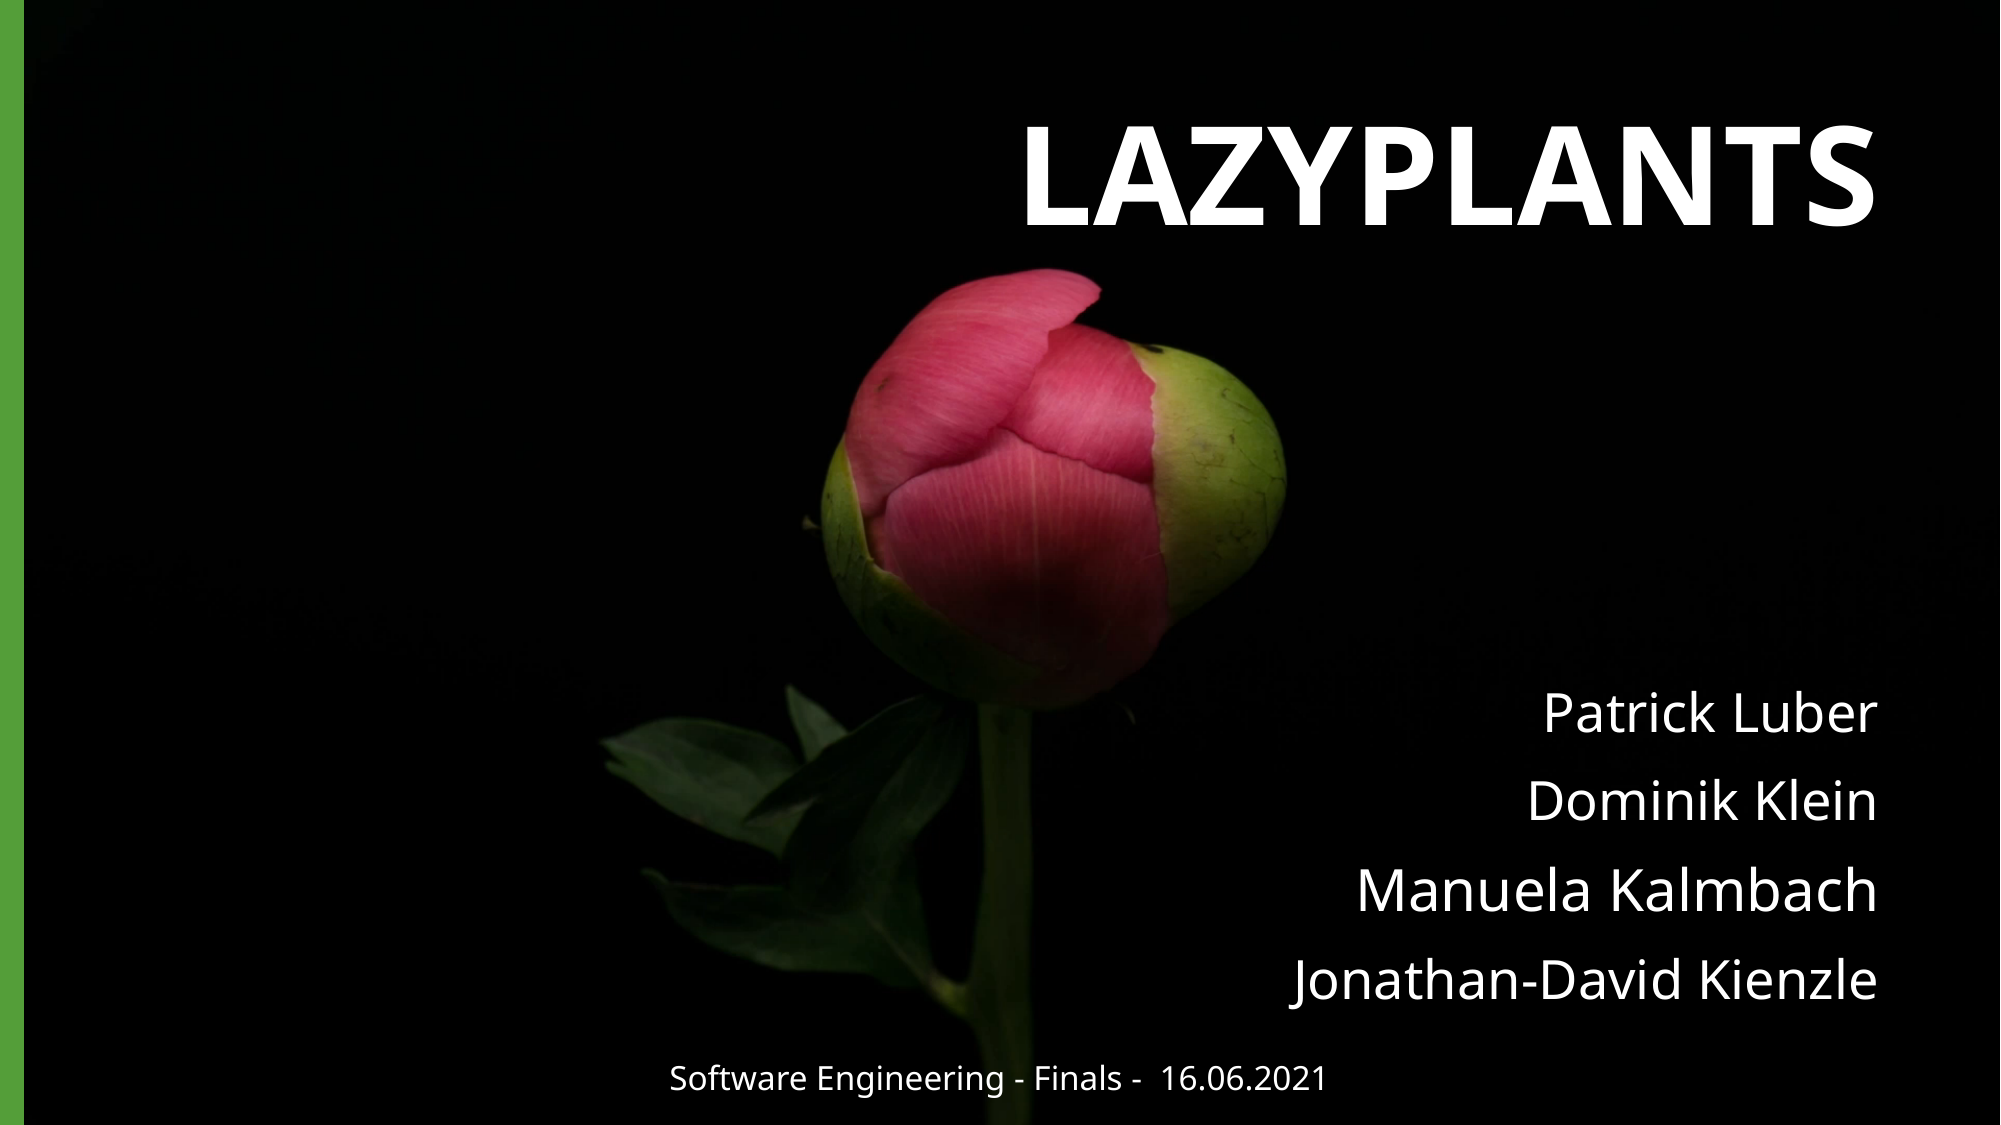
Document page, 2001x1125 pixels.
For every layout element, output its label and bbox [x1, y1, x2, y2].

text_box [22, 0, 2000, 1125]
